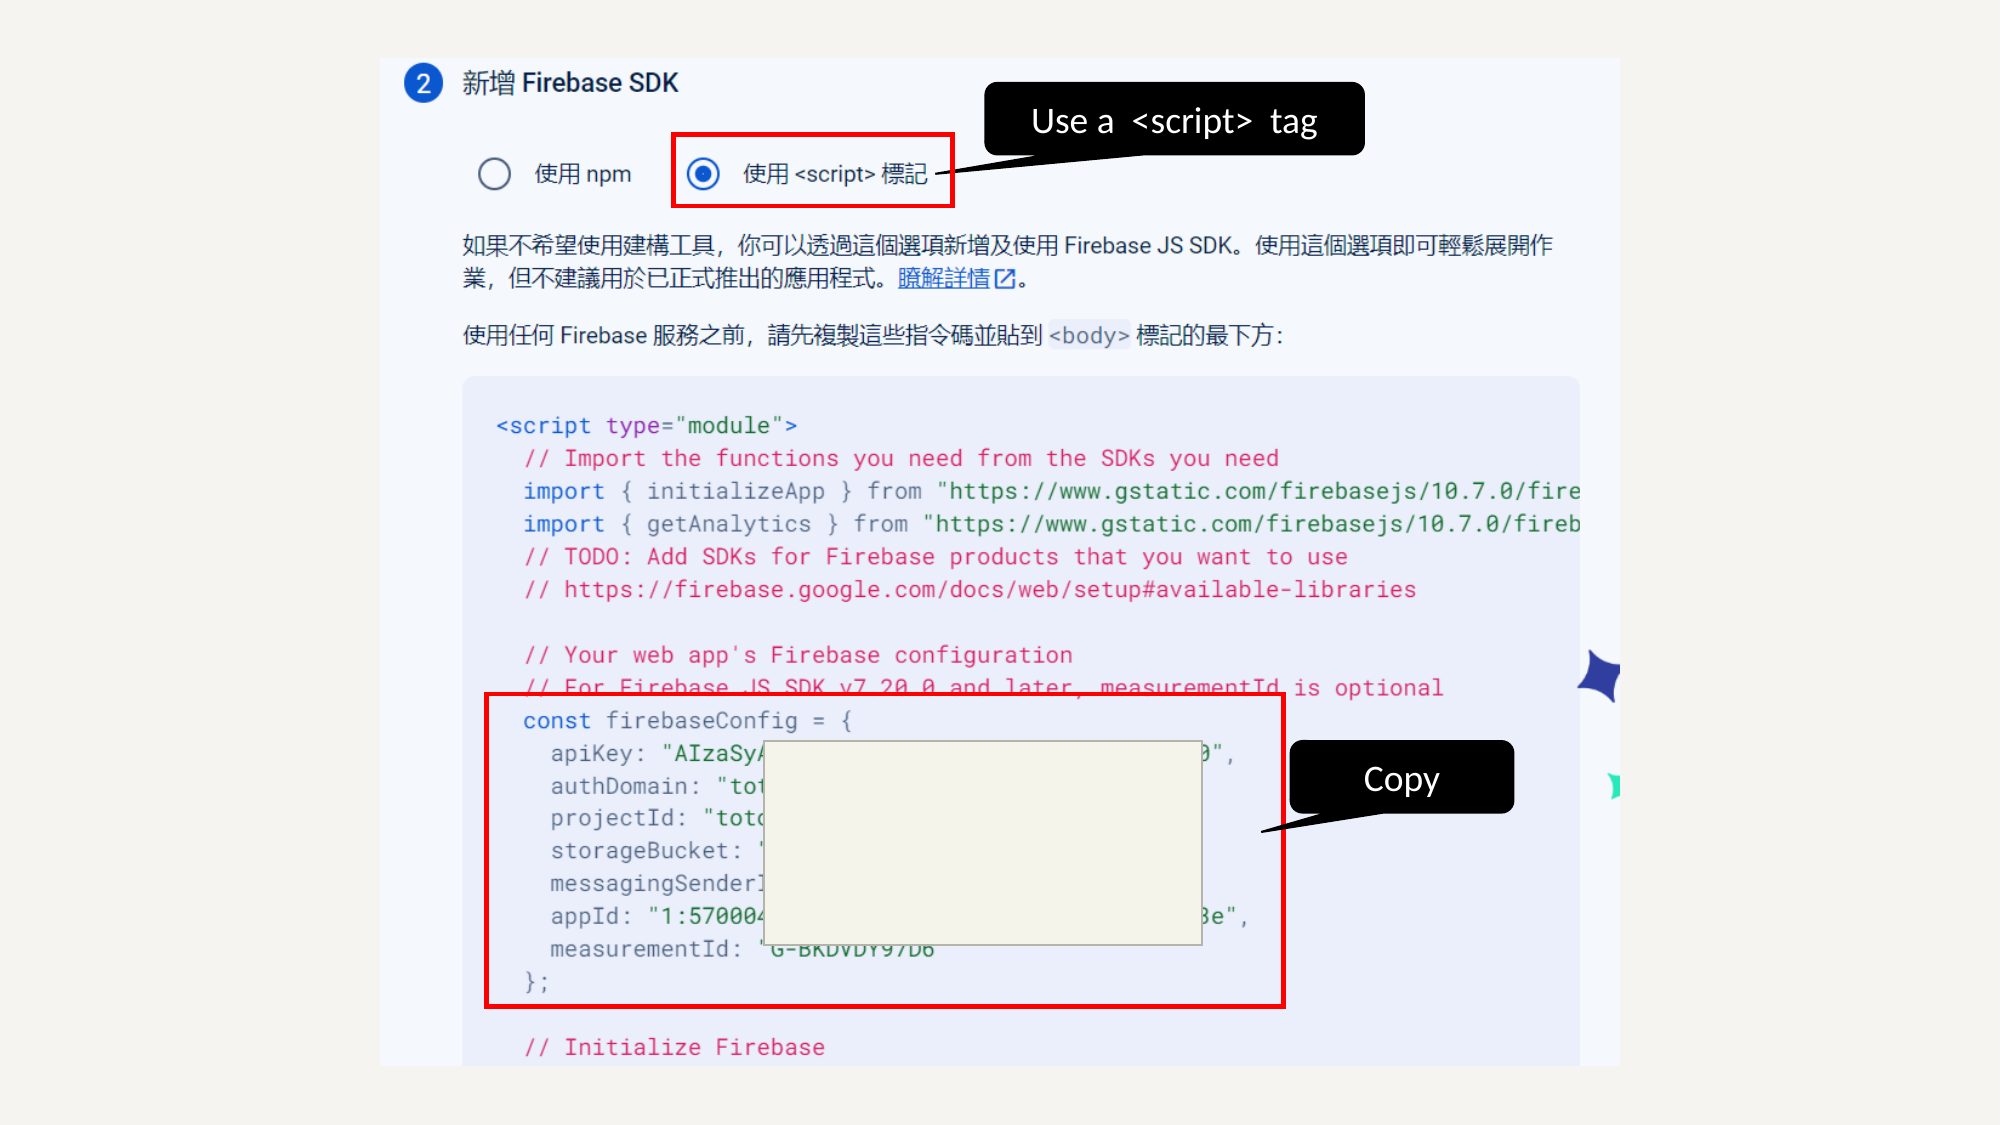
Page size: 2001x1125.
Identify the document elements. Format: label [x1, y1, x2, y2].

text_box [0, 0, 2000, 1125]
picture [379, 58, 1620, 1066]
